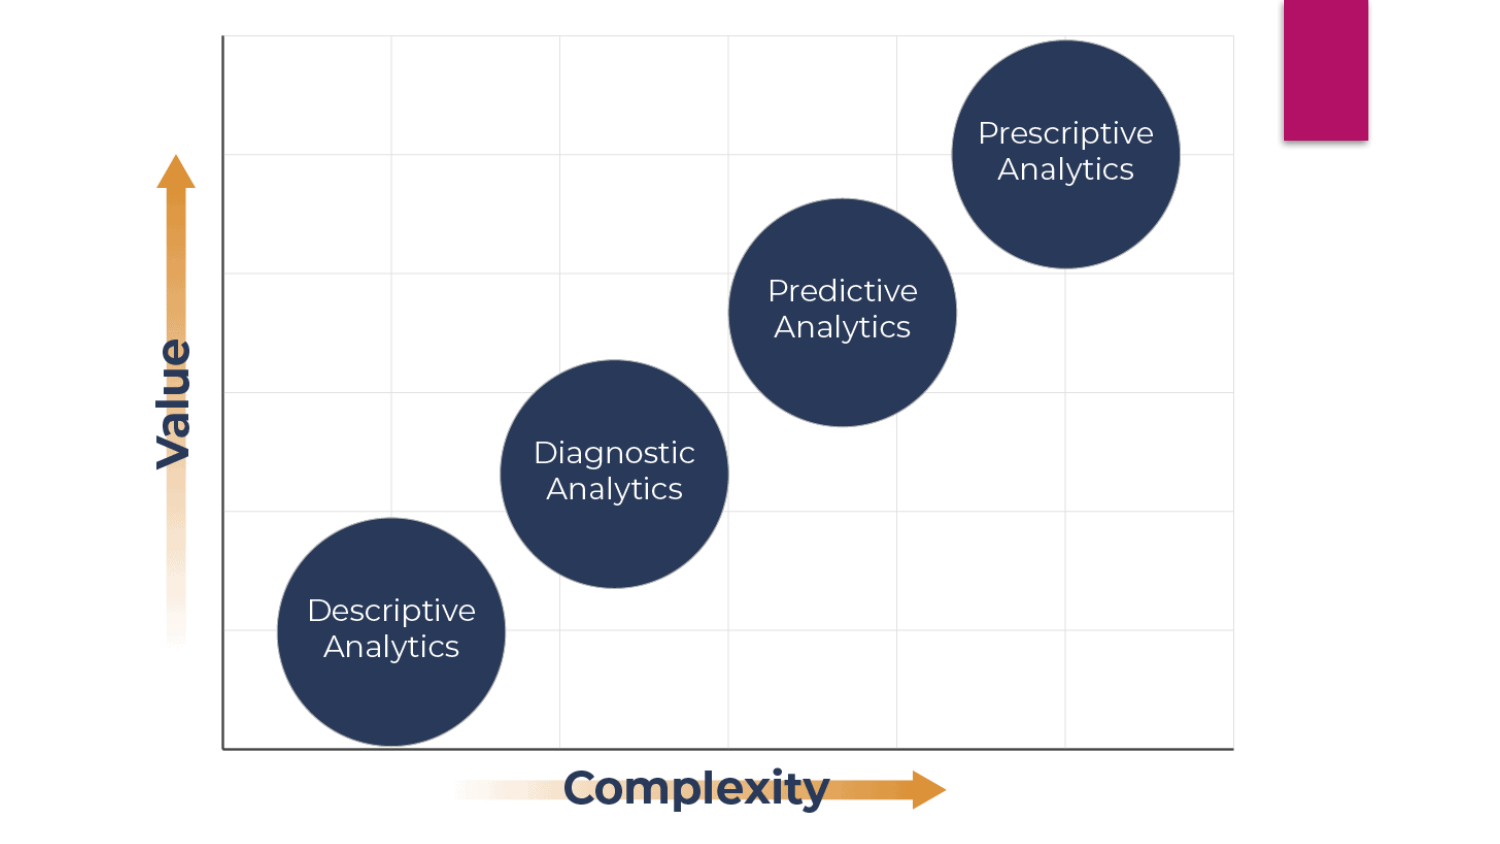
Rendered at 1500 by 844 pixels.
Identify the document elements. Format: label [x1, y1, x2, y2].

picture [141, 24, 1259, 819]
